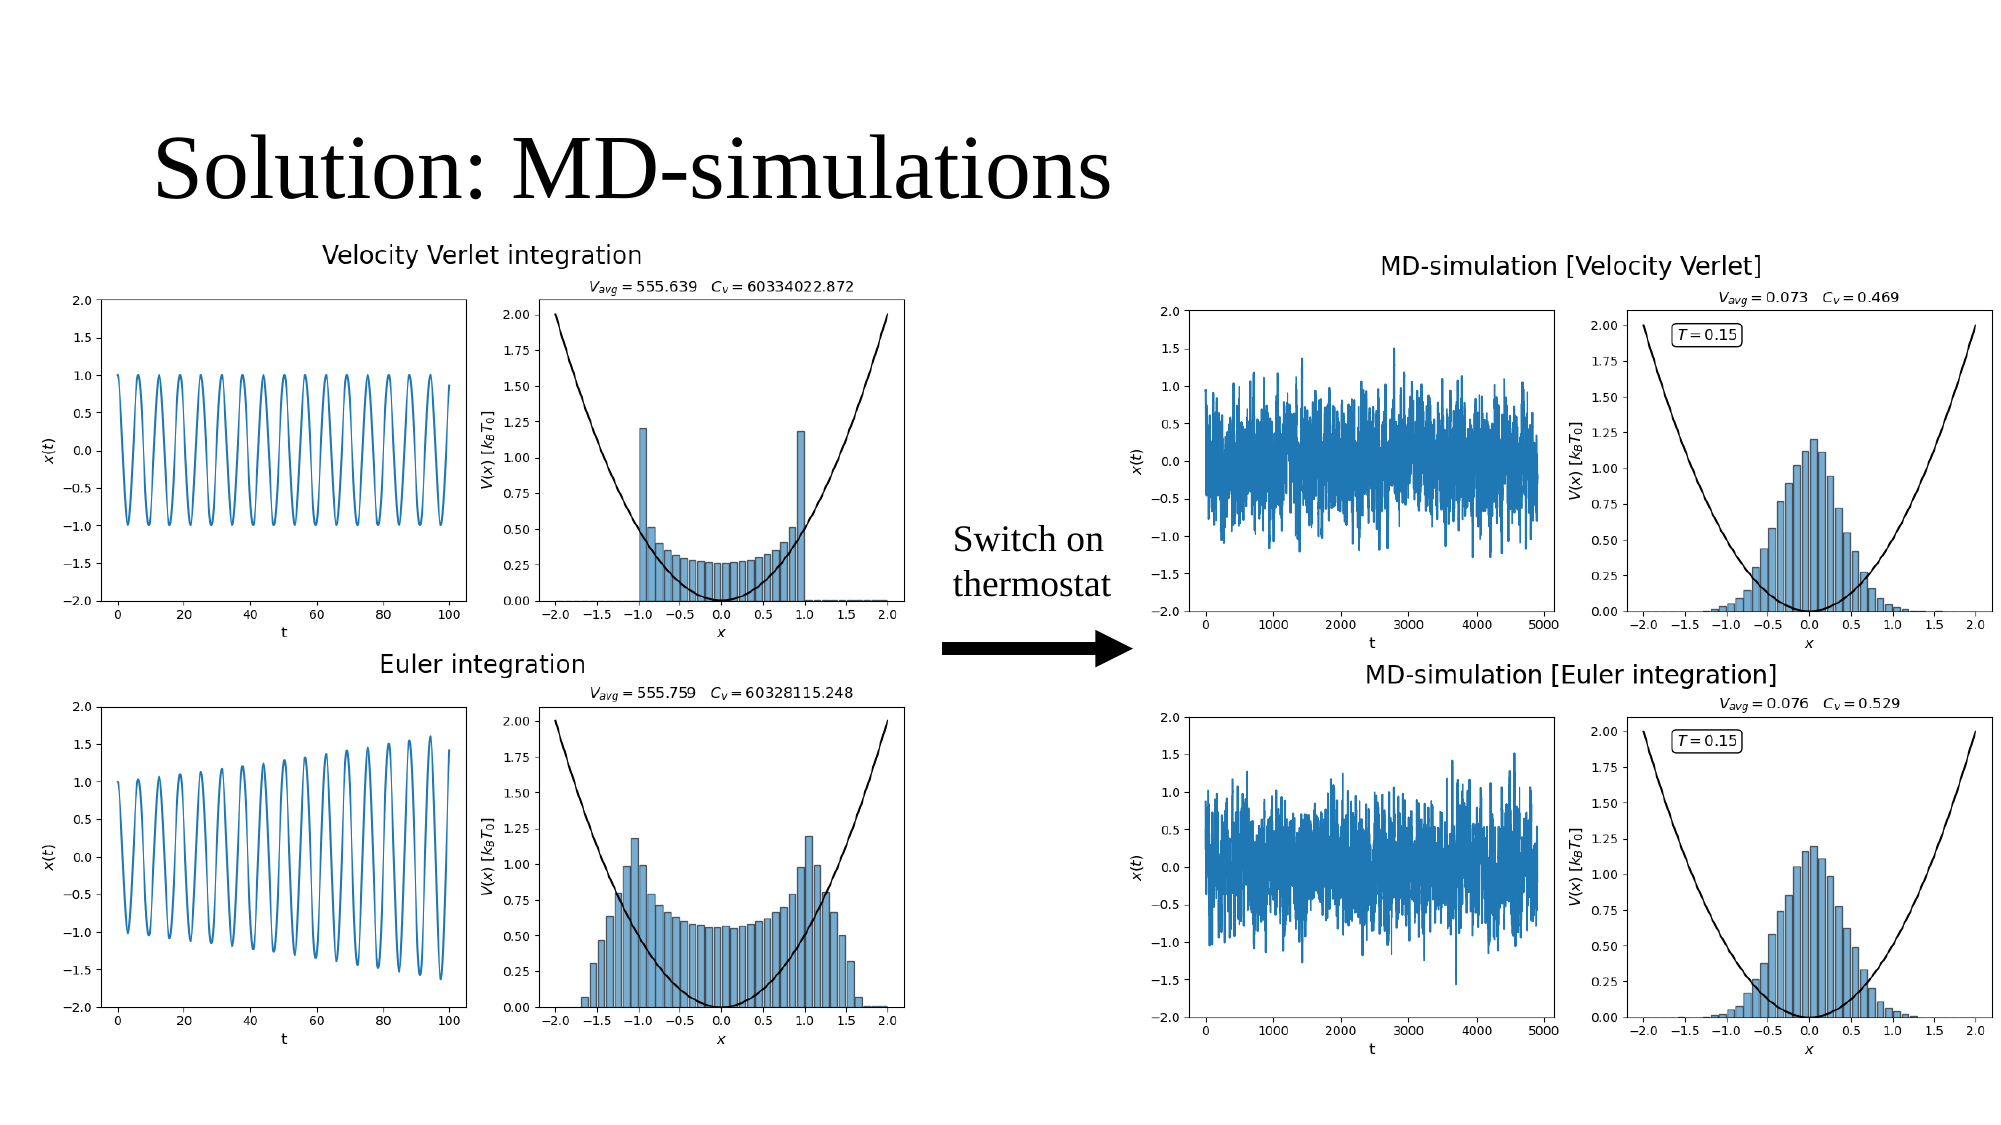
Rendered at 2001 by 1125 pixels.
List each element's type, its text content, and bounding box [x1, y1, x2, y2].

picture [1119, 245, 2000, 1066]
picture [32, 234, 913, 1055]
text_box Switch on thermostat [938, 506, 1119, 612]
title Solution: MD-simulations [137, 59, 1863, 278]
